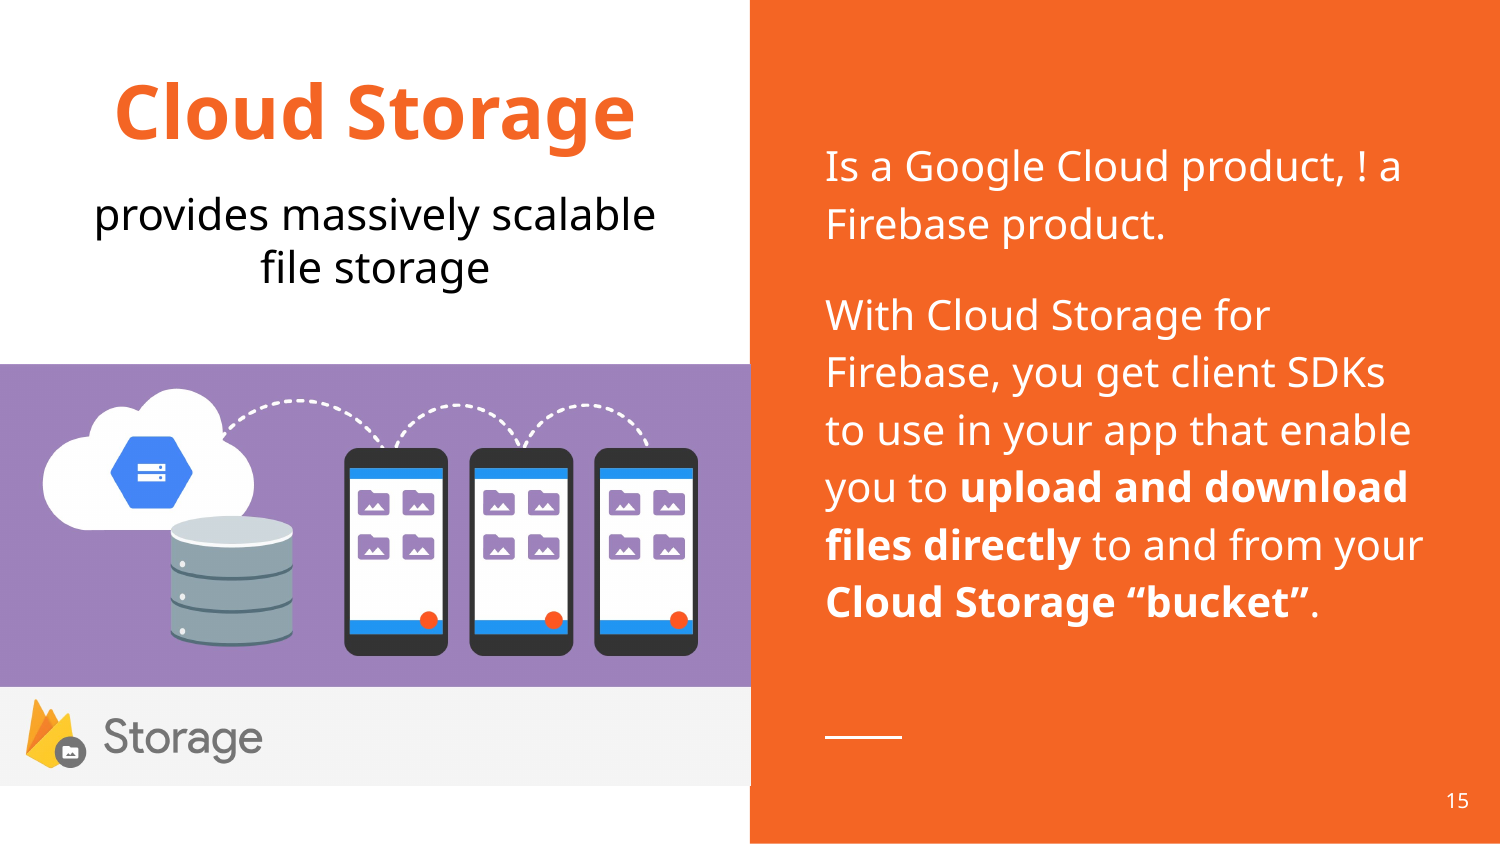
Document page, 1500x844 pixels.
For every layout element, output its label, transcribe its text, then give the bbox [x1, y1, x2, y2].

picture [0, 363, 751, 787]
list Is a Google Cloud product, ! a Firebase product. With Cloud Storage for Firebase, you get client SDKs to use in your app that enable you to upload and download files directly to and from your Cloud Storage “bucket”. [810, 118, 1440, 725]
subtitle provides massively scalable file storage [43, 171, 708, 345]
slide_number 15 [1394, 769, 1484, 834]
title Cloud Storage [43, 0, 708, 170]
